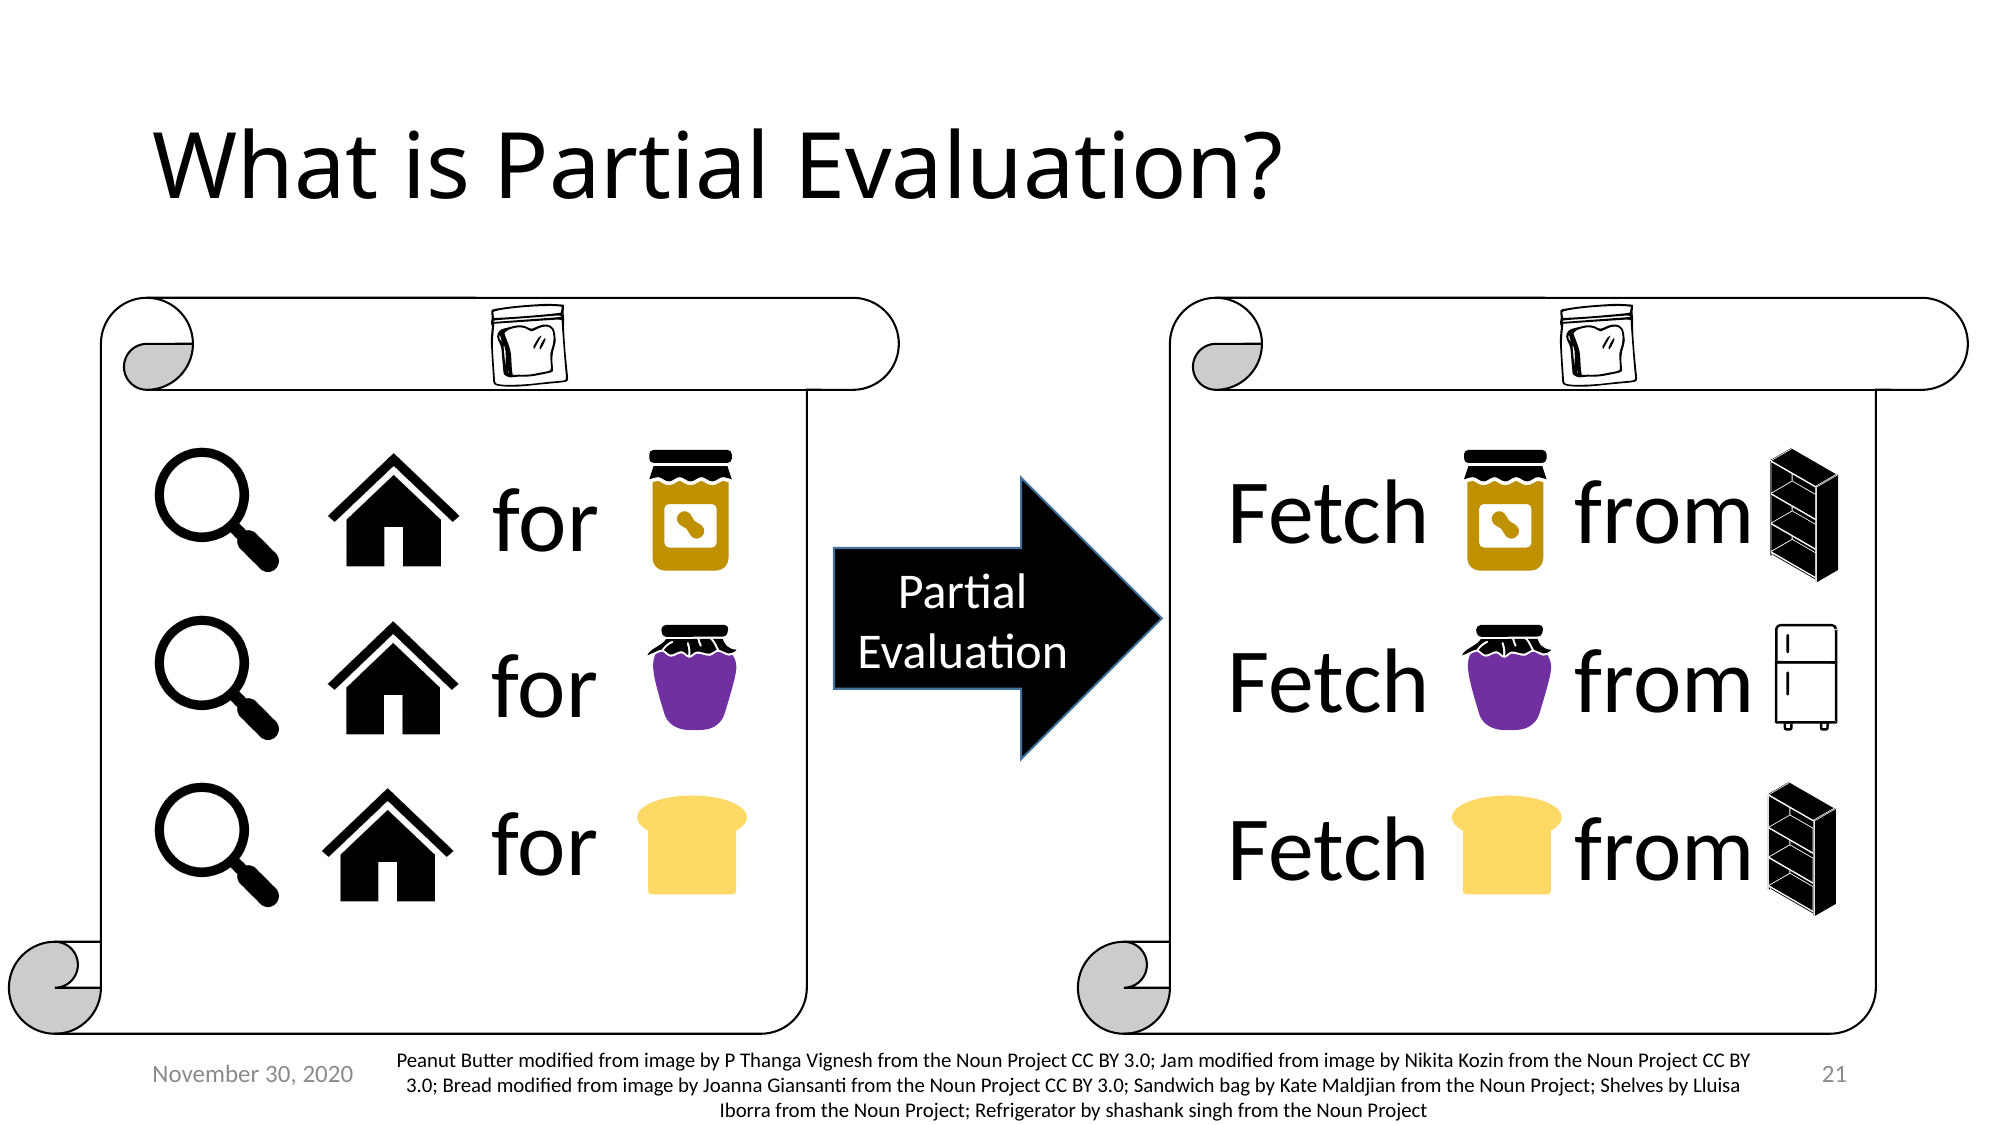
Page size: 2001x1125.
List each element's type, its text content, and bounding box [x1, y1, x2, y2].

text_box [1461, 624, 1552, 731]
picture [317, 602, 468, 753]
picture [318, 434, 469, 585]
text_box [648, 446, 736, 574]
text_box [1766, 780, 1837, 917]
text_box [637, 795, 747, 895]
text_box [1076, 296, 1969, 1035]
text_box Fetch from [1212, 781, 1766, 906]
title What is Partial Evaluation? [137, 59, 1863, 278]
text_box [646, 624, 737, 731]
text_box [1558, 302, 1637, 388]
text_box for [476, 776, 633, 901]
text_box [1774, 623, 1838, 731]
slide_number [137, 1042, 368, 1103]
text_box for [477, 618, 633, 744]
picture [141, 602, 292, 753]
text_box Fetch from [1212, 613, 1833, 738]
text_box [7, 296, 900, 1035]
text_box Peanut Butter modified from image by P Thanga Vignesh from the Noun Project CC BY 3.0; Jam modified from image by Nikita Kozin from the Noun Project CC BY 3.0; Bread modified from image by Joanna Giansanti from the Noun Project CC BY 3.0; Sandwich bag by Kate Maldjian from the Noun Project; Shelves by Lluisa Iborra from the Noun Project; Refrigerator by shashank singh from the Noun Project [368, 1038, 1780, 1125]
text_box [1462, 446, 1550, 574]
slide_number 21 [1780, 1042, 1863, 1103]
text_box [1769, 446, 1839, 583]
text_box Fetch from [1212, 444, 1858, 570]
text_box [489, 302, 568, 388]
picture [141, 769, 292, 920]
text_box for [477, 452, 634, 577]
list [141, 434, 292, 585]
picture [312, 769, 463, 920]
text_box Partial Evaluation [832, 475, 1164, 762]
